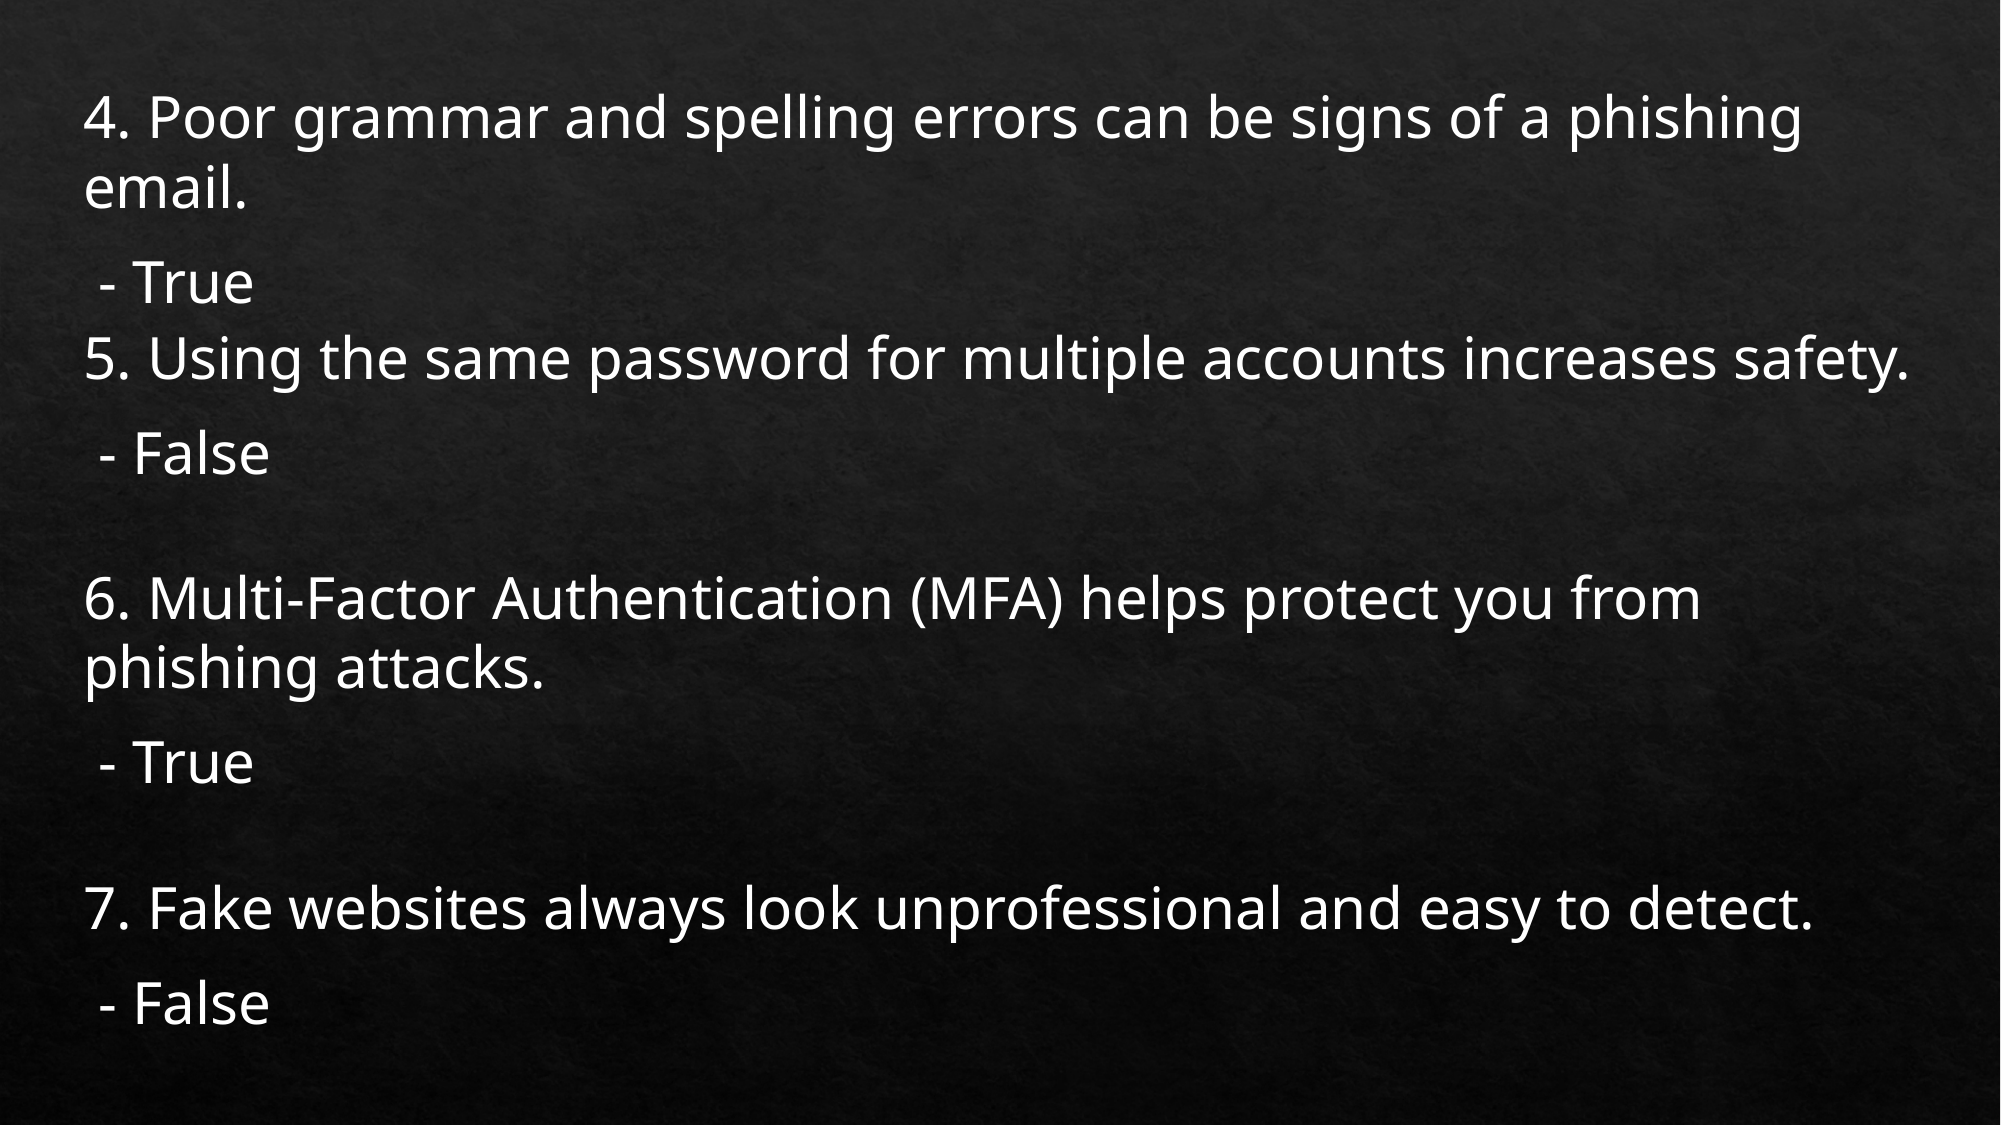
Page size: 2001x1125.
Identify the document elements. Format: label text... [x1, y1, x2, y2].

text_box 6. Multi-Factor Authentication (MFA) helps protect you from phishing attacks. - True [68, 553, 1932, 803]
text_box 4. Poor grammar and spelling errors can be signs of a phishing email. - True [68, 73, 1932, 313]
text_box 5. Using the same password for multiple accounts increases safety. - False [68, 313, 1932, 494]
text_box 7. Fake websites always look unprofessional and easy to detect. - False [68, 864, 1932, 1044]
